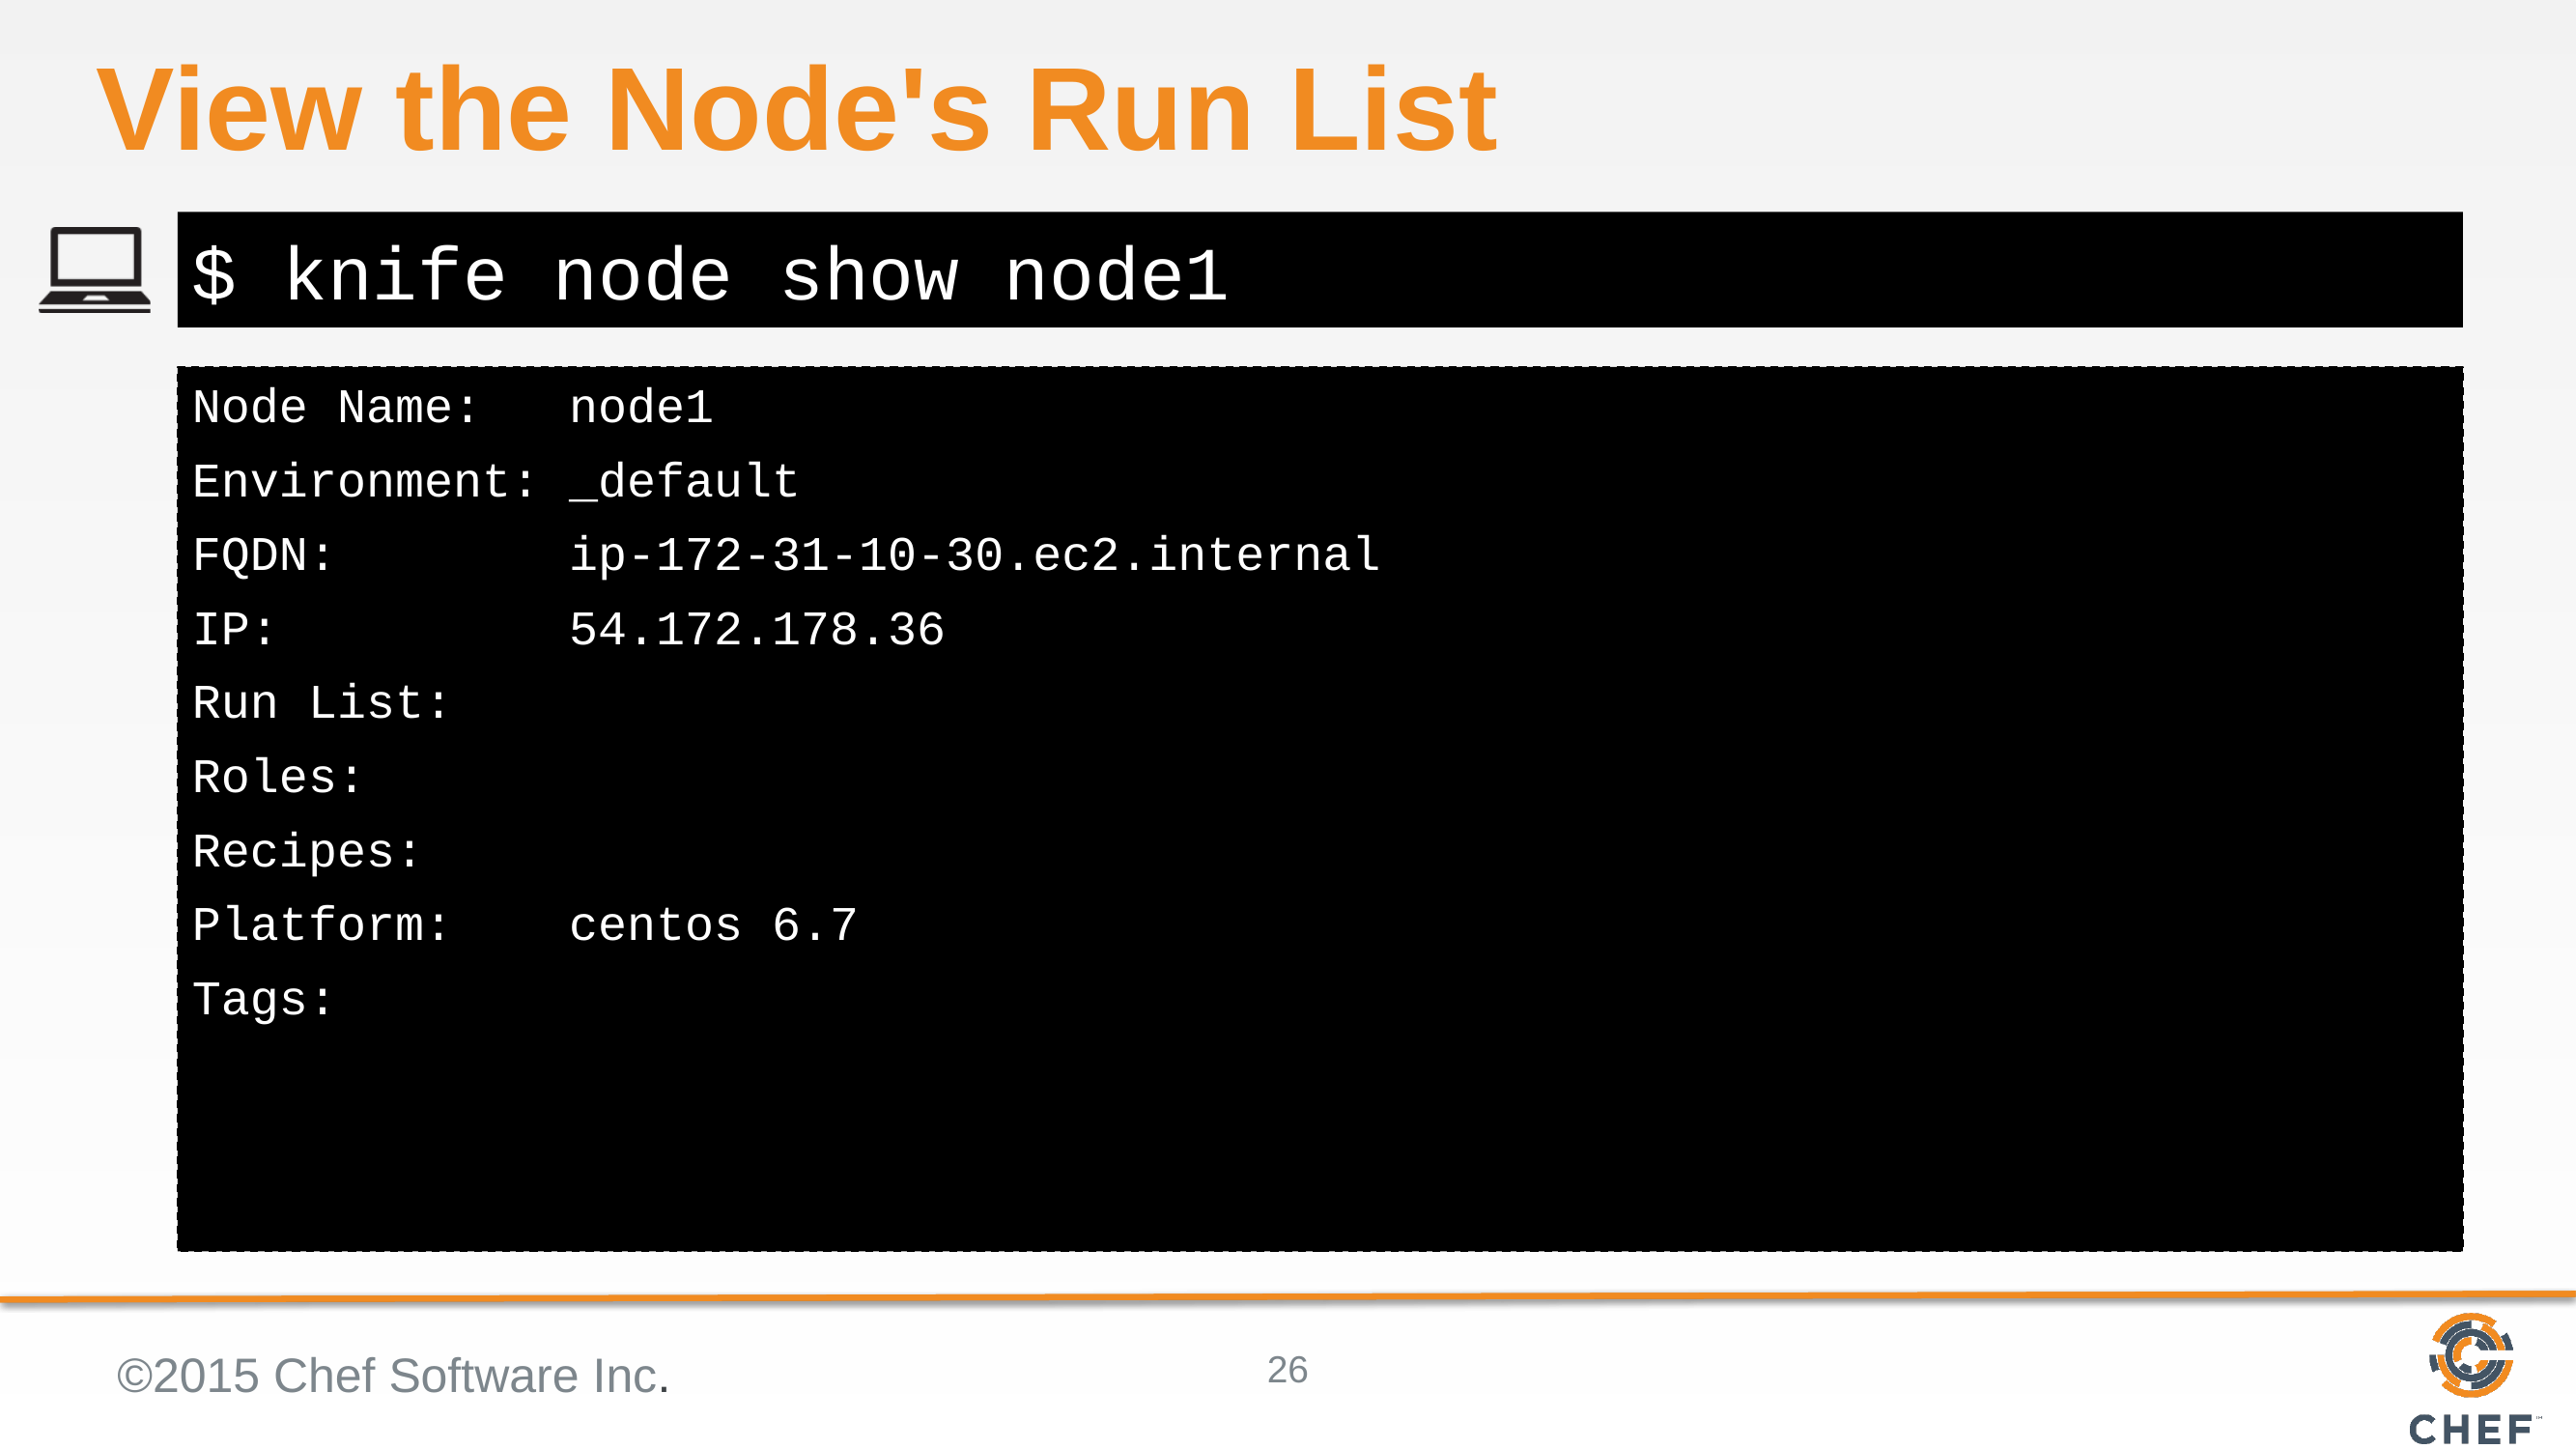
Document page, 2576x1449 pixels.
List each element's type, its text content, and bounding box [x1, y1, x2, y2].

list $ knife node show node1 [177, 212, 2463, 327]
footer ©2015 Chef Software Inc. [102, 1336, 948, 1418]
title View the Node's Run List [96, 48, 2463, 180]
slide_number 26 [1172, 1338, 1403, 1416]
list Node Name: node1 Environment: _default FQDN: ip-172-31-10-30.ec2.internal IP: 54.172.178.36 Run List: Roles: Recipes: Platform: centos 6.7 Tags: [177, 366, 2464, 1252]
picture [2399, 1297, 2550, 1449]
